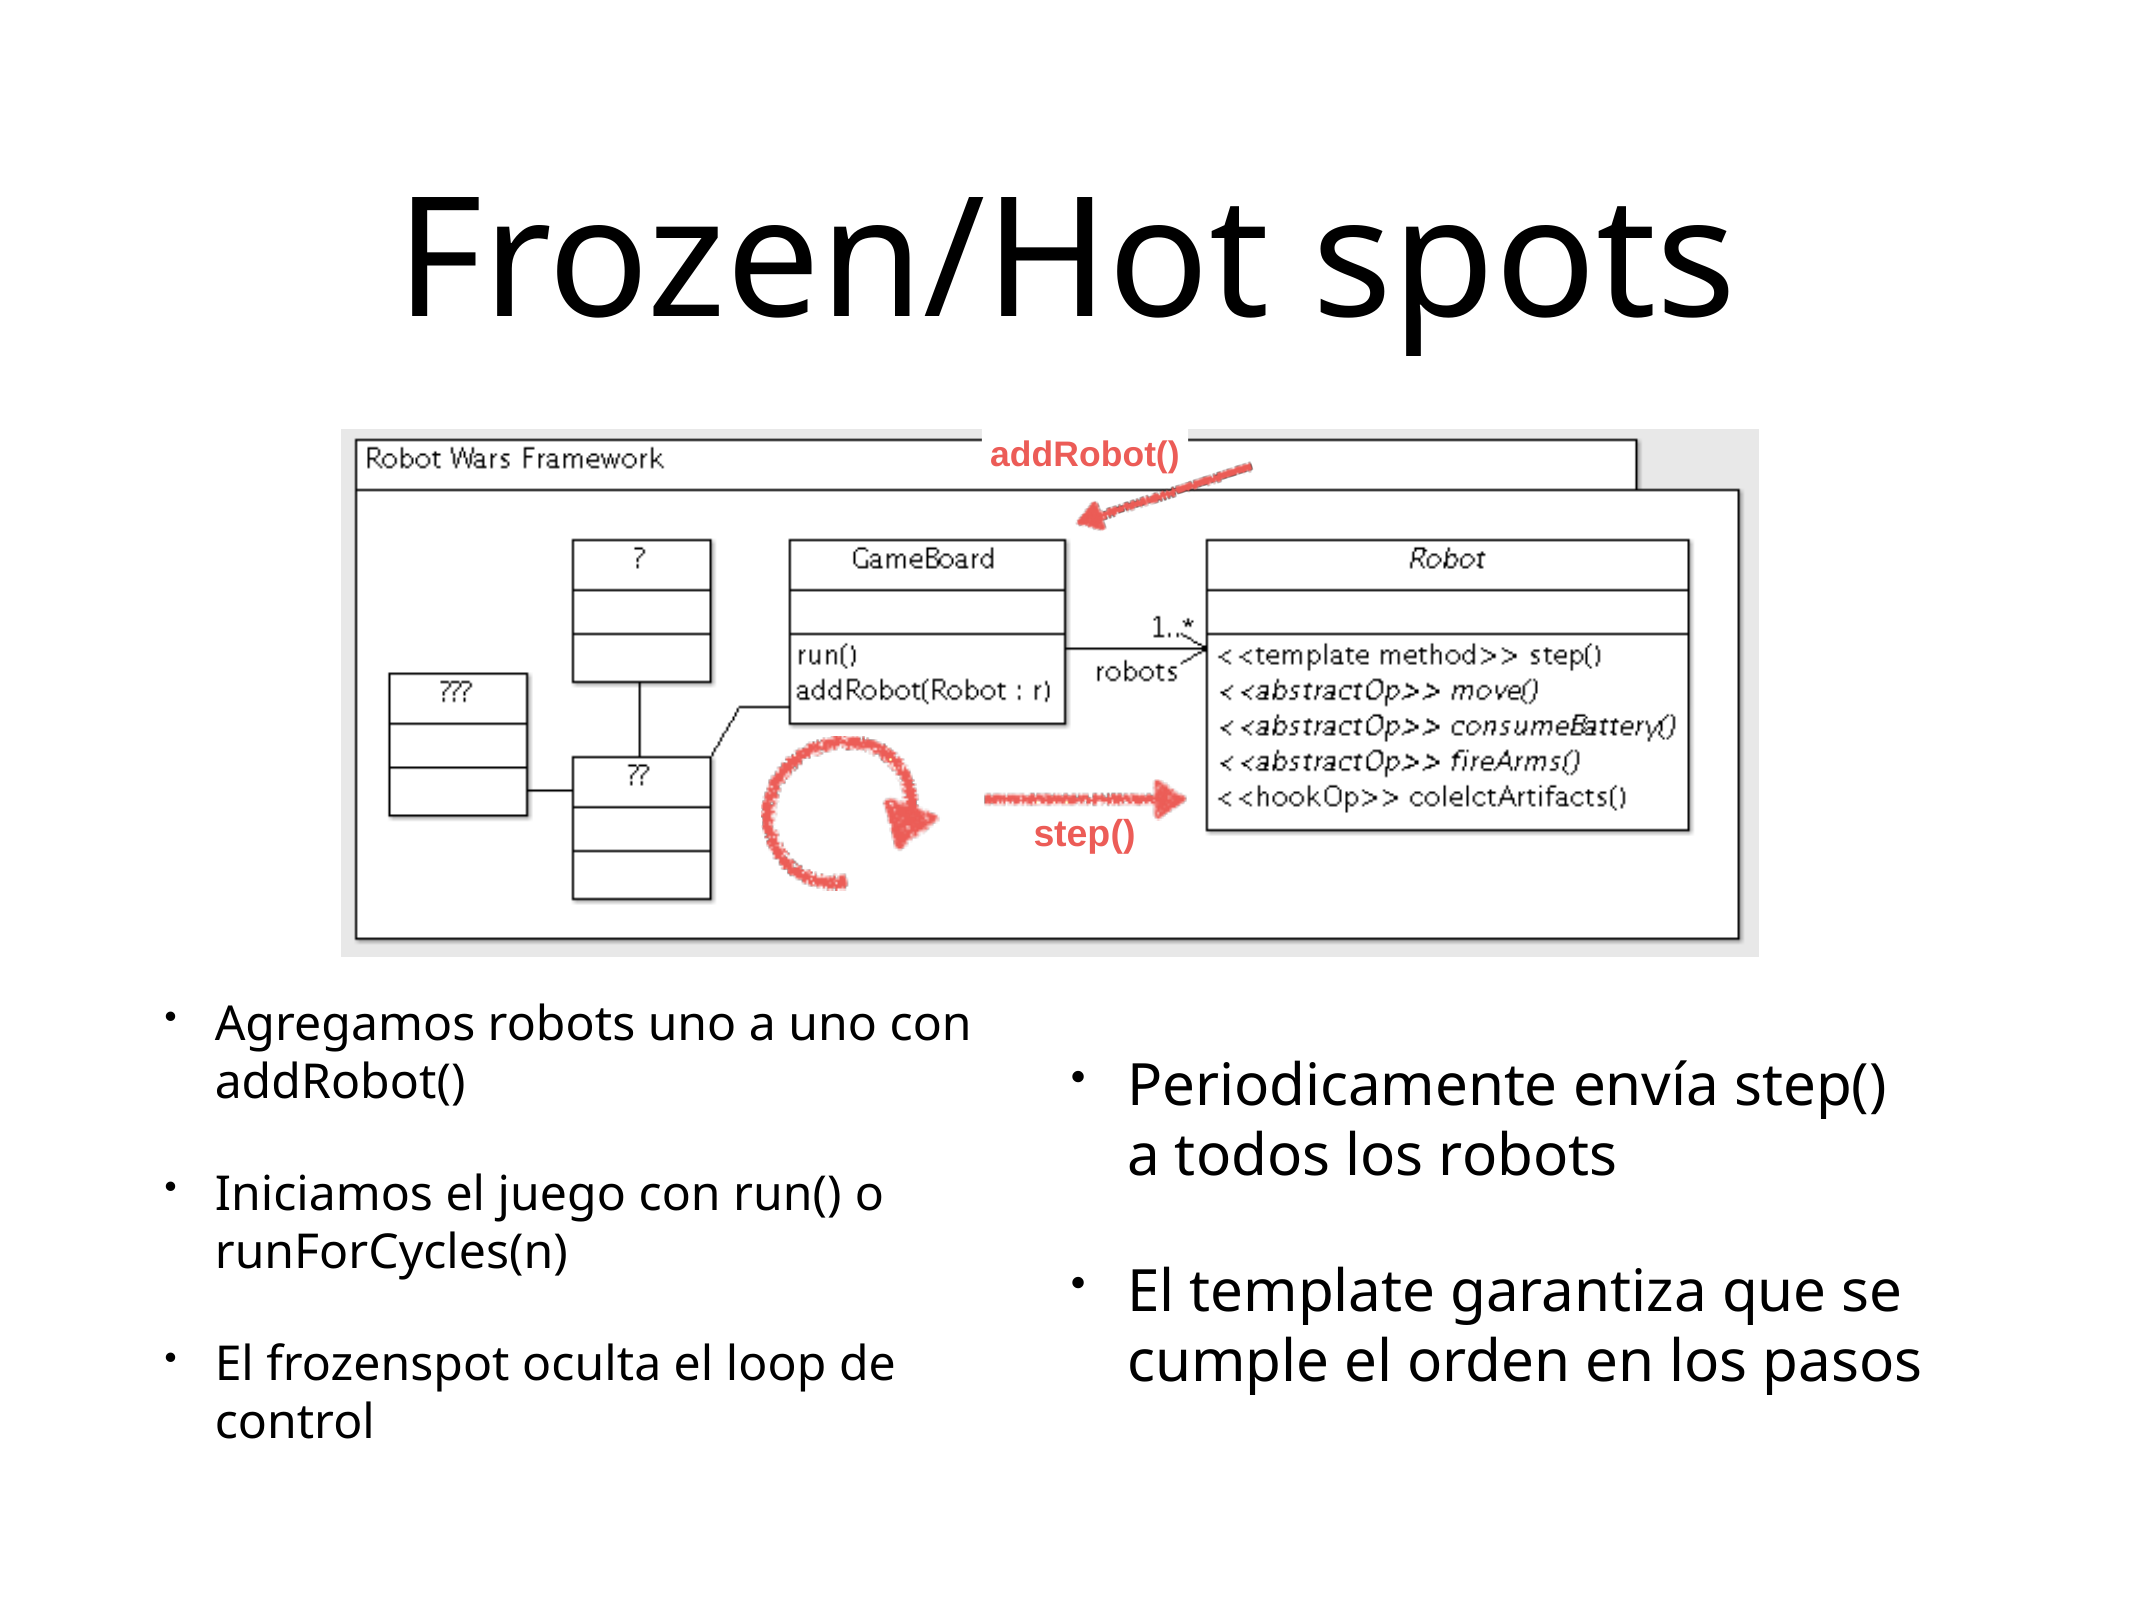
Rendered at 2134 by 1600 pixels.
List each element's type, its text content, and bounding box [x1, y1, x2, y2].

list Agregamos robots uno a uno con addRobot() Iniciamos el juego con run() o runForCycles(n) El frozenspot oculta el loop de control [155, 981, 1032, 1459]
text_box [981, 779, 1193, 863]
picture [341, 429, 1759, 957]
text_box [980, 422, 1261, 540]
title Frozen/Hot spots [155, 72, 1978, 428]
text_box Periodicamente envía step() a todos los robots El template garantiza que se cumple el orden en los pasos [1062, 981, 1938, 1459]
